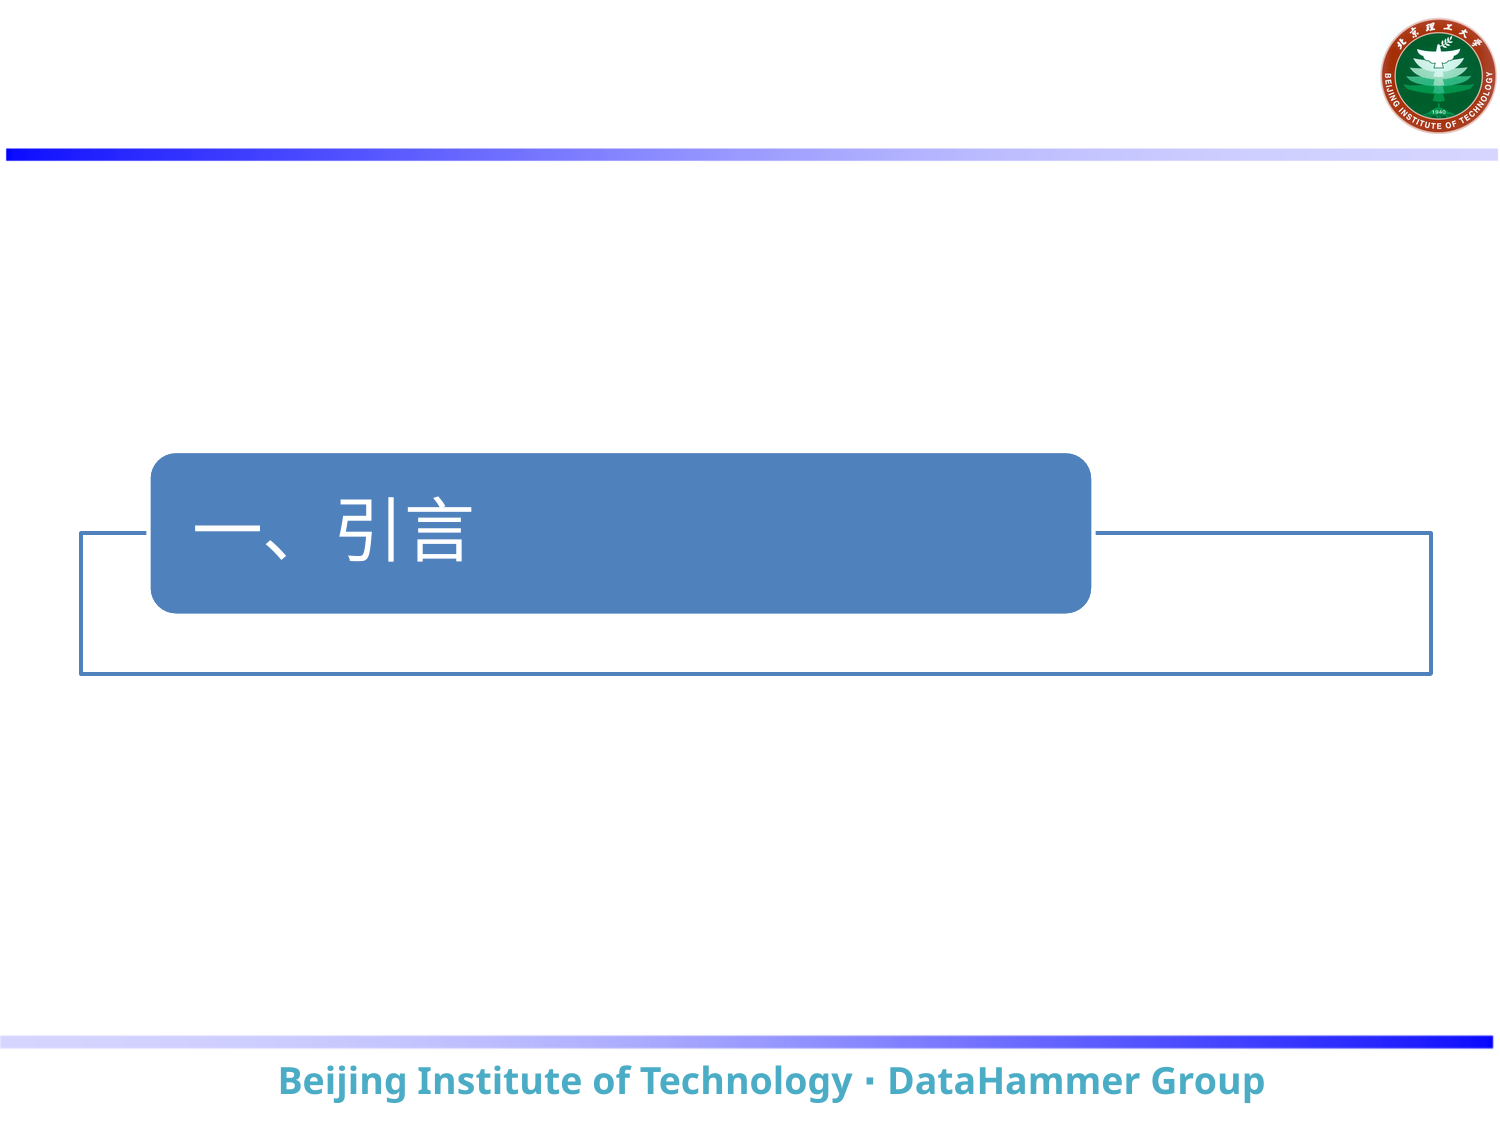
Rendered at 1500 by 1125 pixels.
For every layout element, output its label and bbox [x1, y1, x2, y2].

picture [0, 1028, 1498, 1063]
text_box [80, 450, 1432, 675]
picture [0, 16, 1500, 169]
